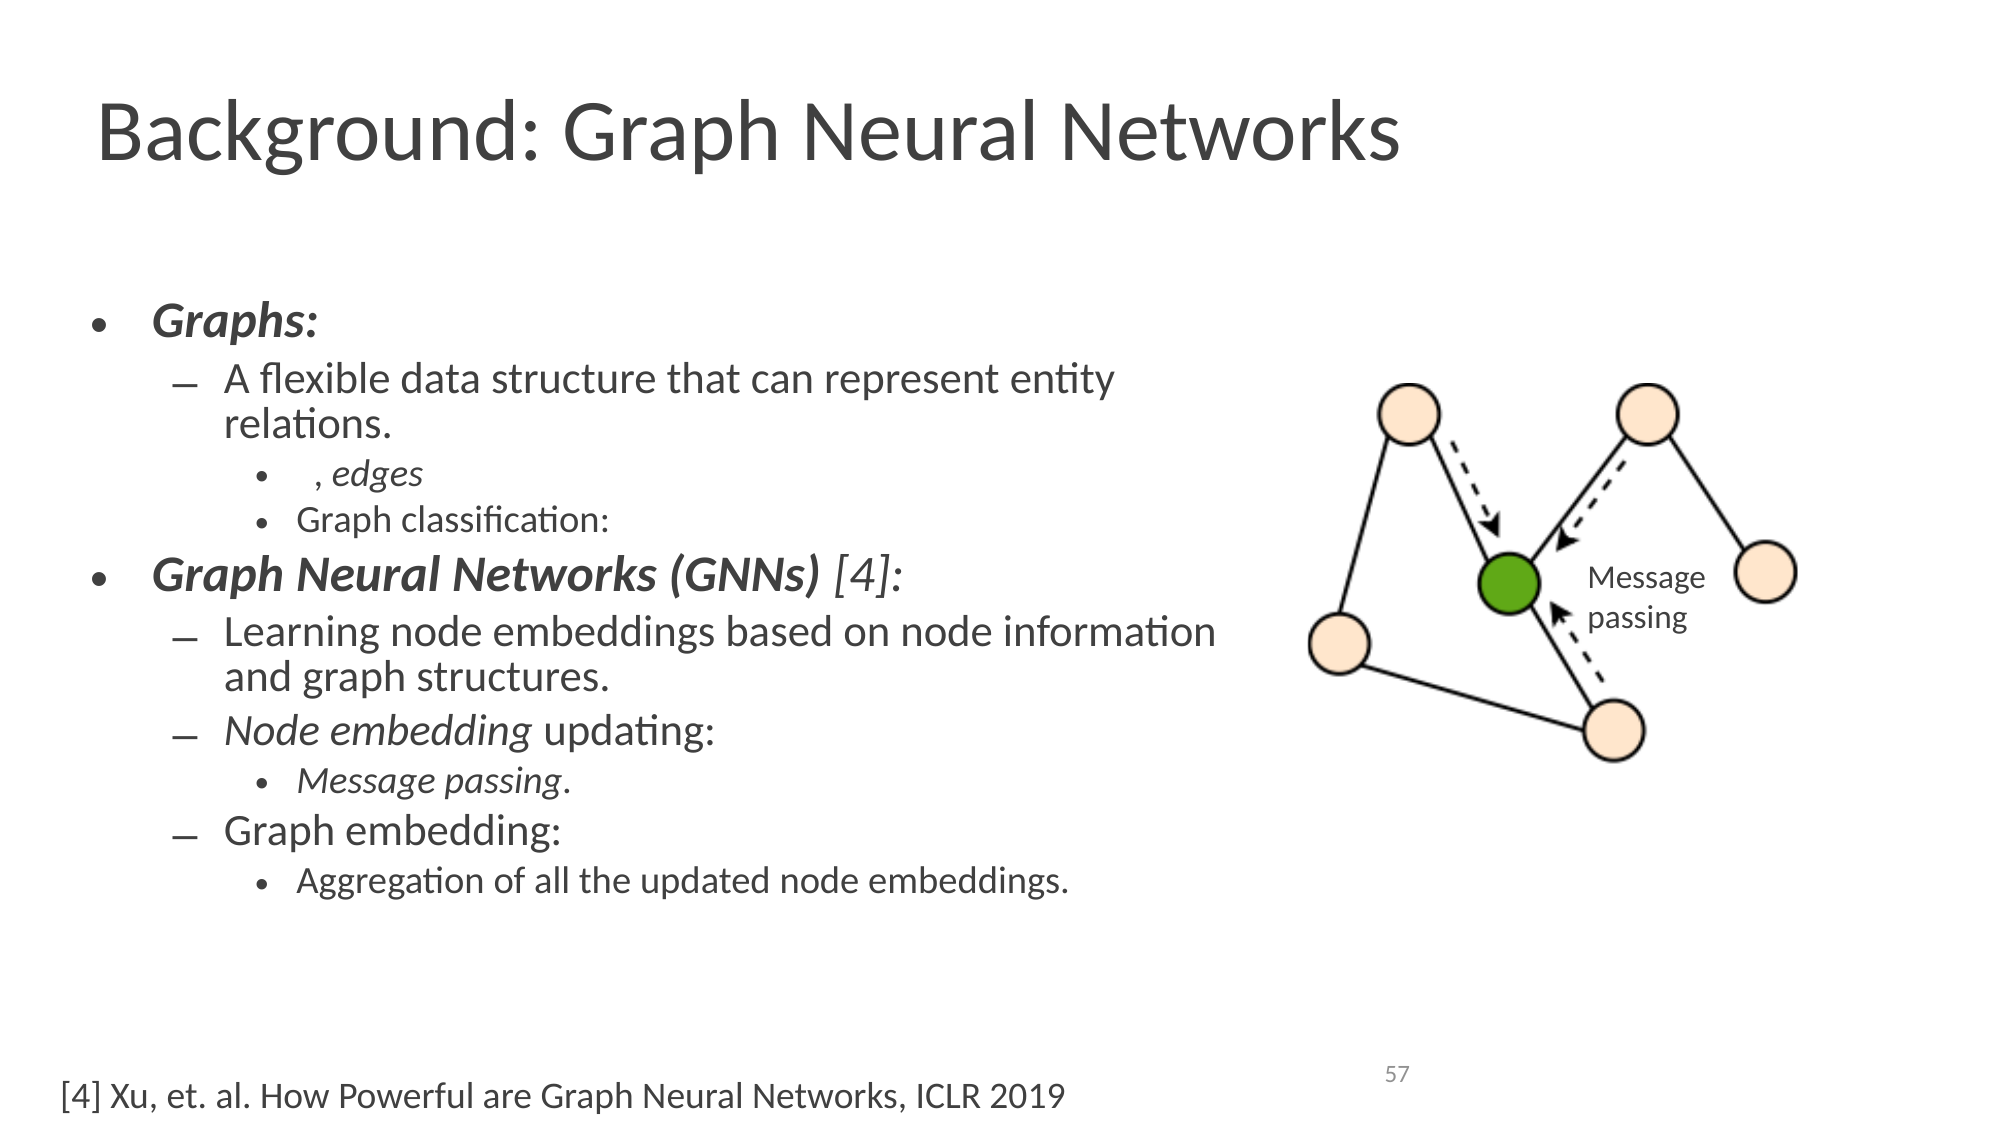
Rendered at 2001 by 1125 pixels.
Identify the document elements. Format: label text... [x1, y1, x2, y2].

text_box [4] Xu, et. al. How Powerful are Graph Neural Networks, ICLR 2019 [45, 1063, 1155, 1123]
picture [1307, 383, 1799, 768]
title Background: Graph Neural Networks [75, 45, 1425, 233]
slide_number 57 [1074, 1042, 1425, 1103]
